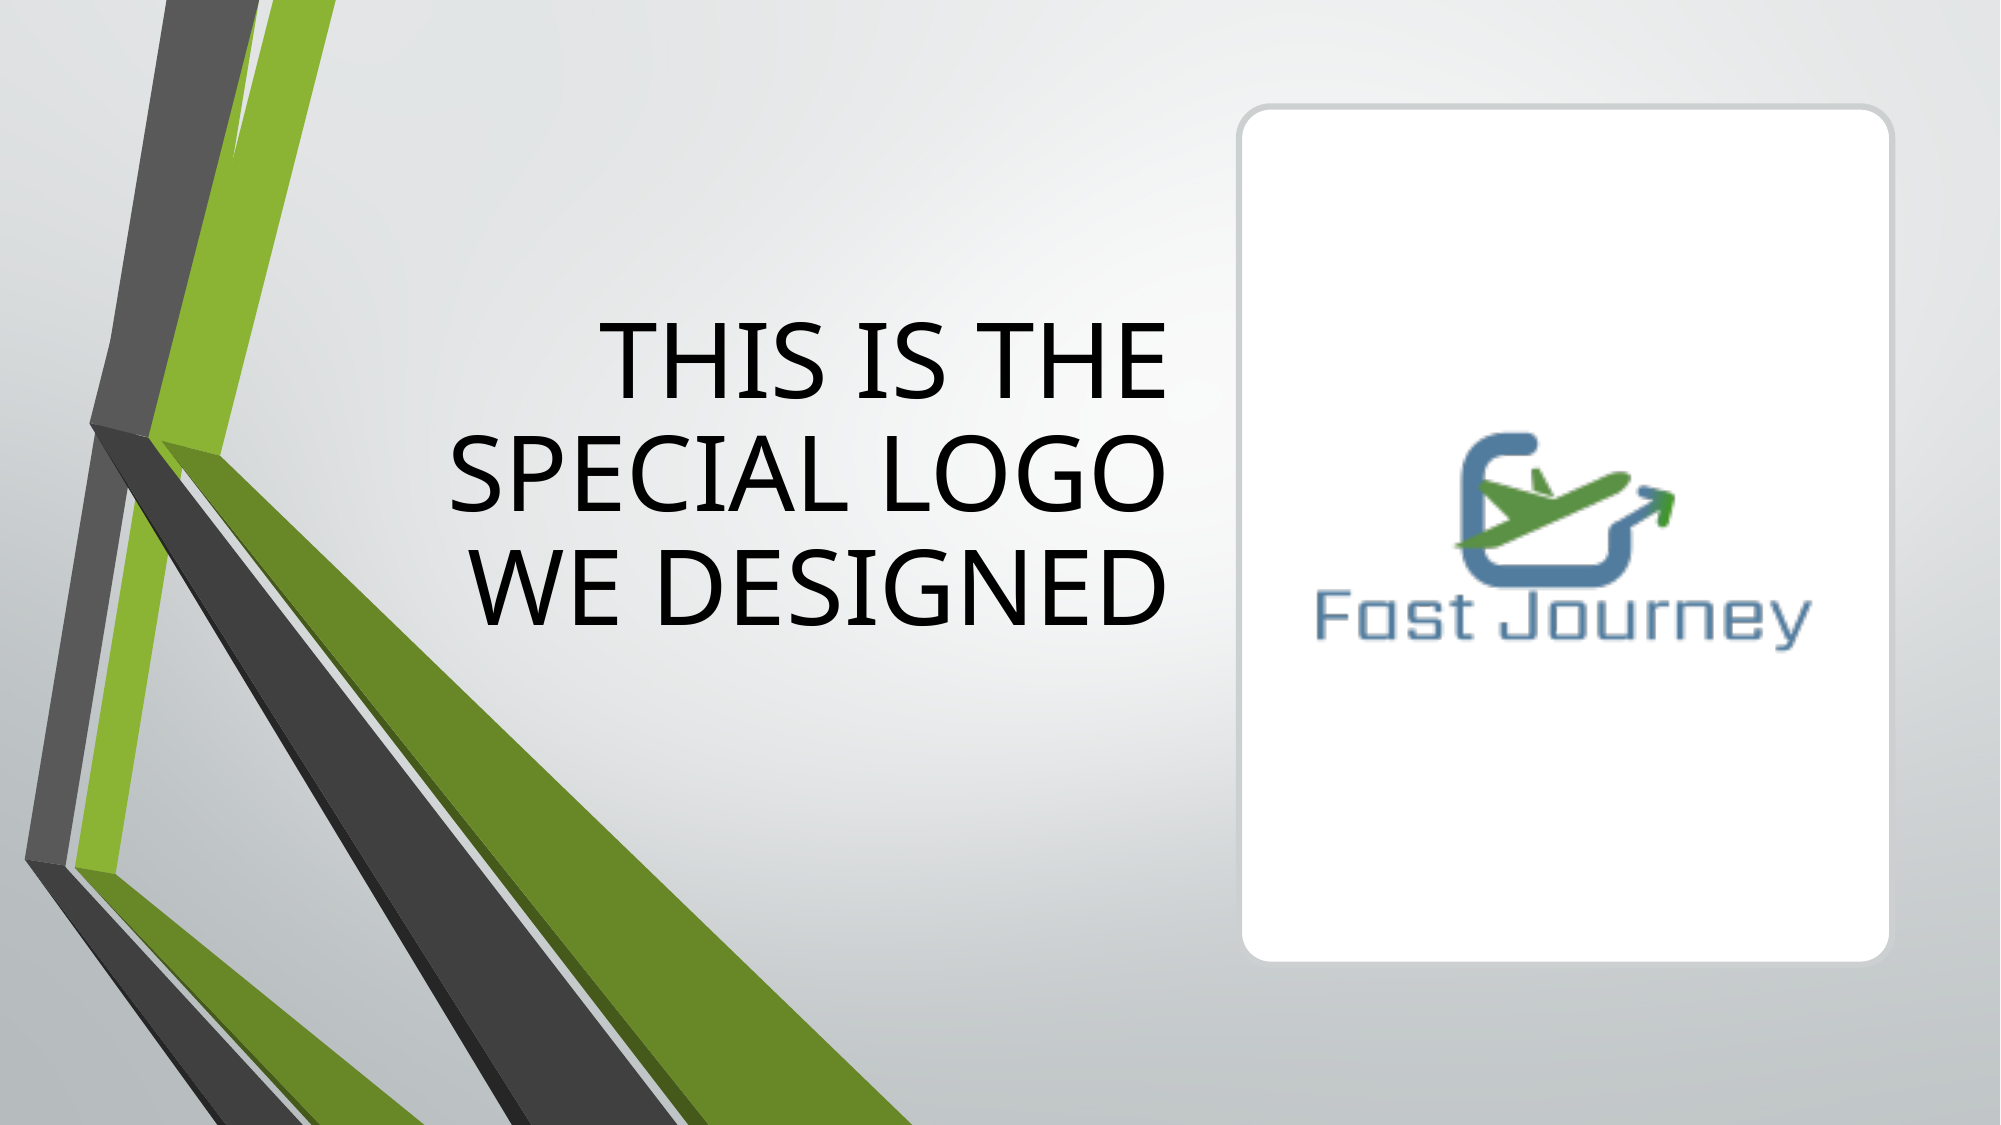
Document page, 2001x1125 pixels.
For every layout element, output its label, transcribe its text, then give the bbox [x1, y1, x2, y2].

picture [1291, 264, 1840, 814]
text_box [89, 0, 913, 1125]
title THIS IS THE SPECIAL LOGO WE DESIGNED [913, 226, 1187, 656]
text_box [1237, 105, 1894, 967]
